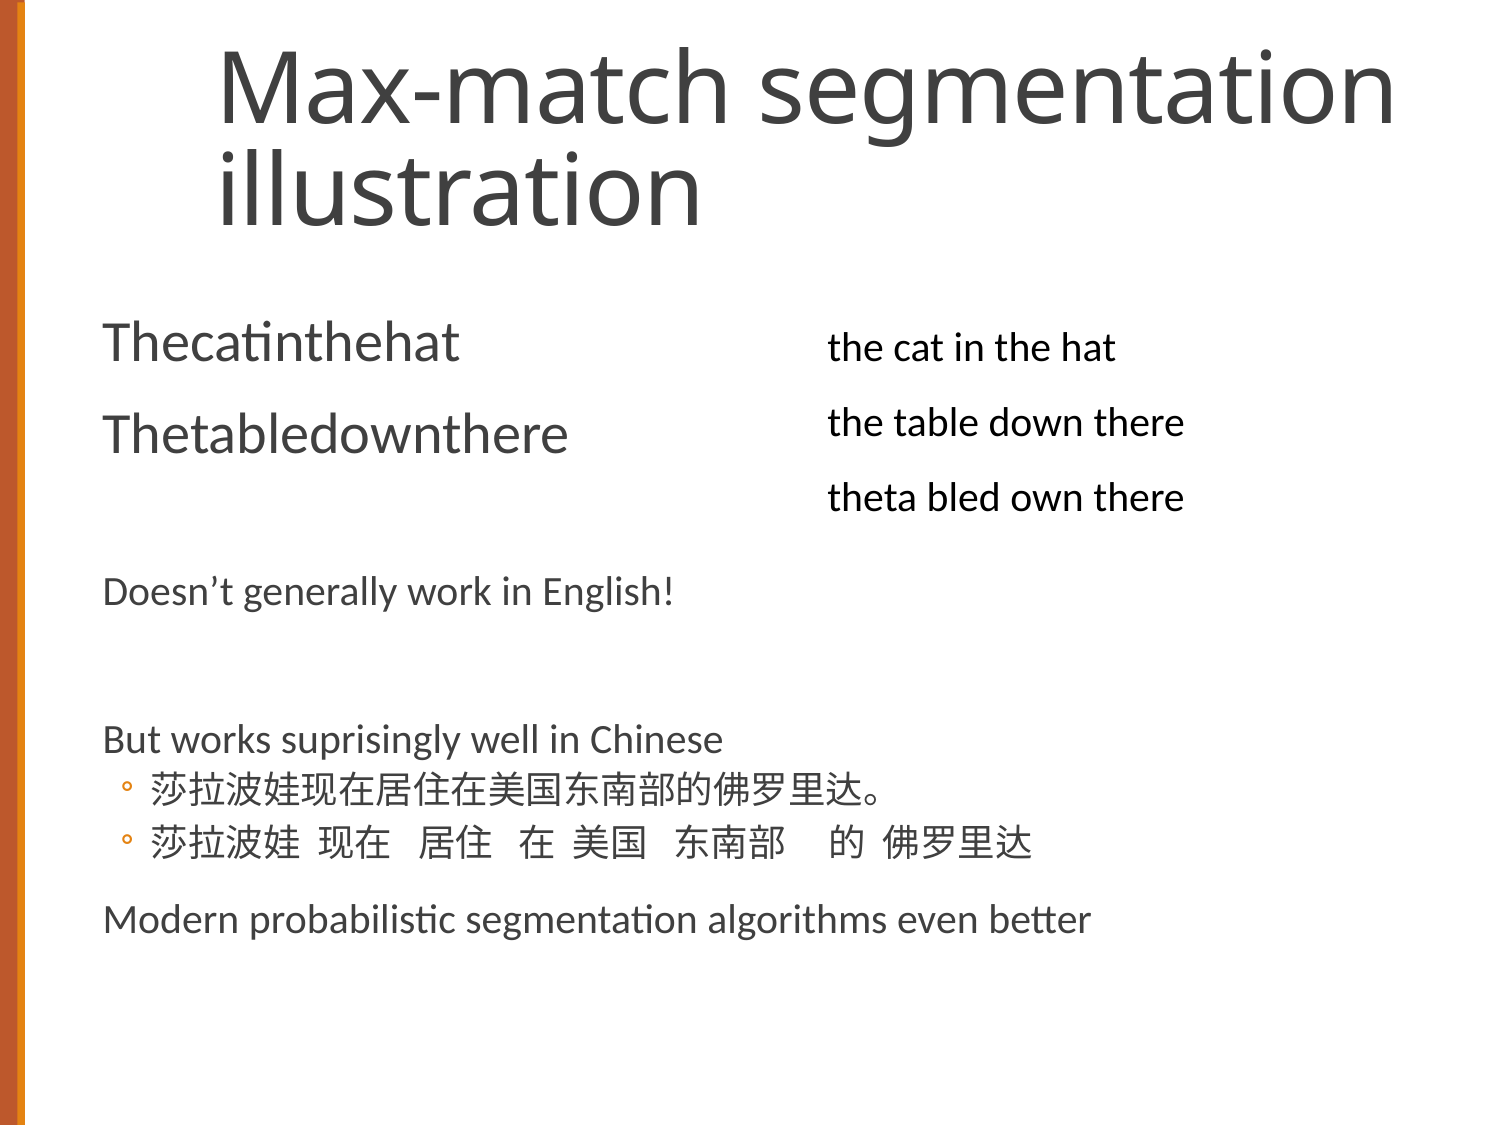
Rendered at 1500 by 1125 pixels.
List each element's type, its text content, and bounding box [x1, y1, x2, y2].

list Thecatinthehat Thetabledownthere Doesn’t generally work in English! But works suprisingly well in Chinese 莎拉波娃现在居住在美国东南部的佛罗里达。 莎拉波娃 现在 居住 在 美国 东南部 的 佛罗里达 Modern probabilistic segmentation algorithms even better [87, 303, 1500, 985]
text_box theta bled own there [812, 462, 1363, 528]
text_box the cat in the hat [812, 312, 1300, 378]
text_box the table down there [812, 387, 1363, 453]
title Max-match segmentation illustration [200, 112, 1475, 254]
